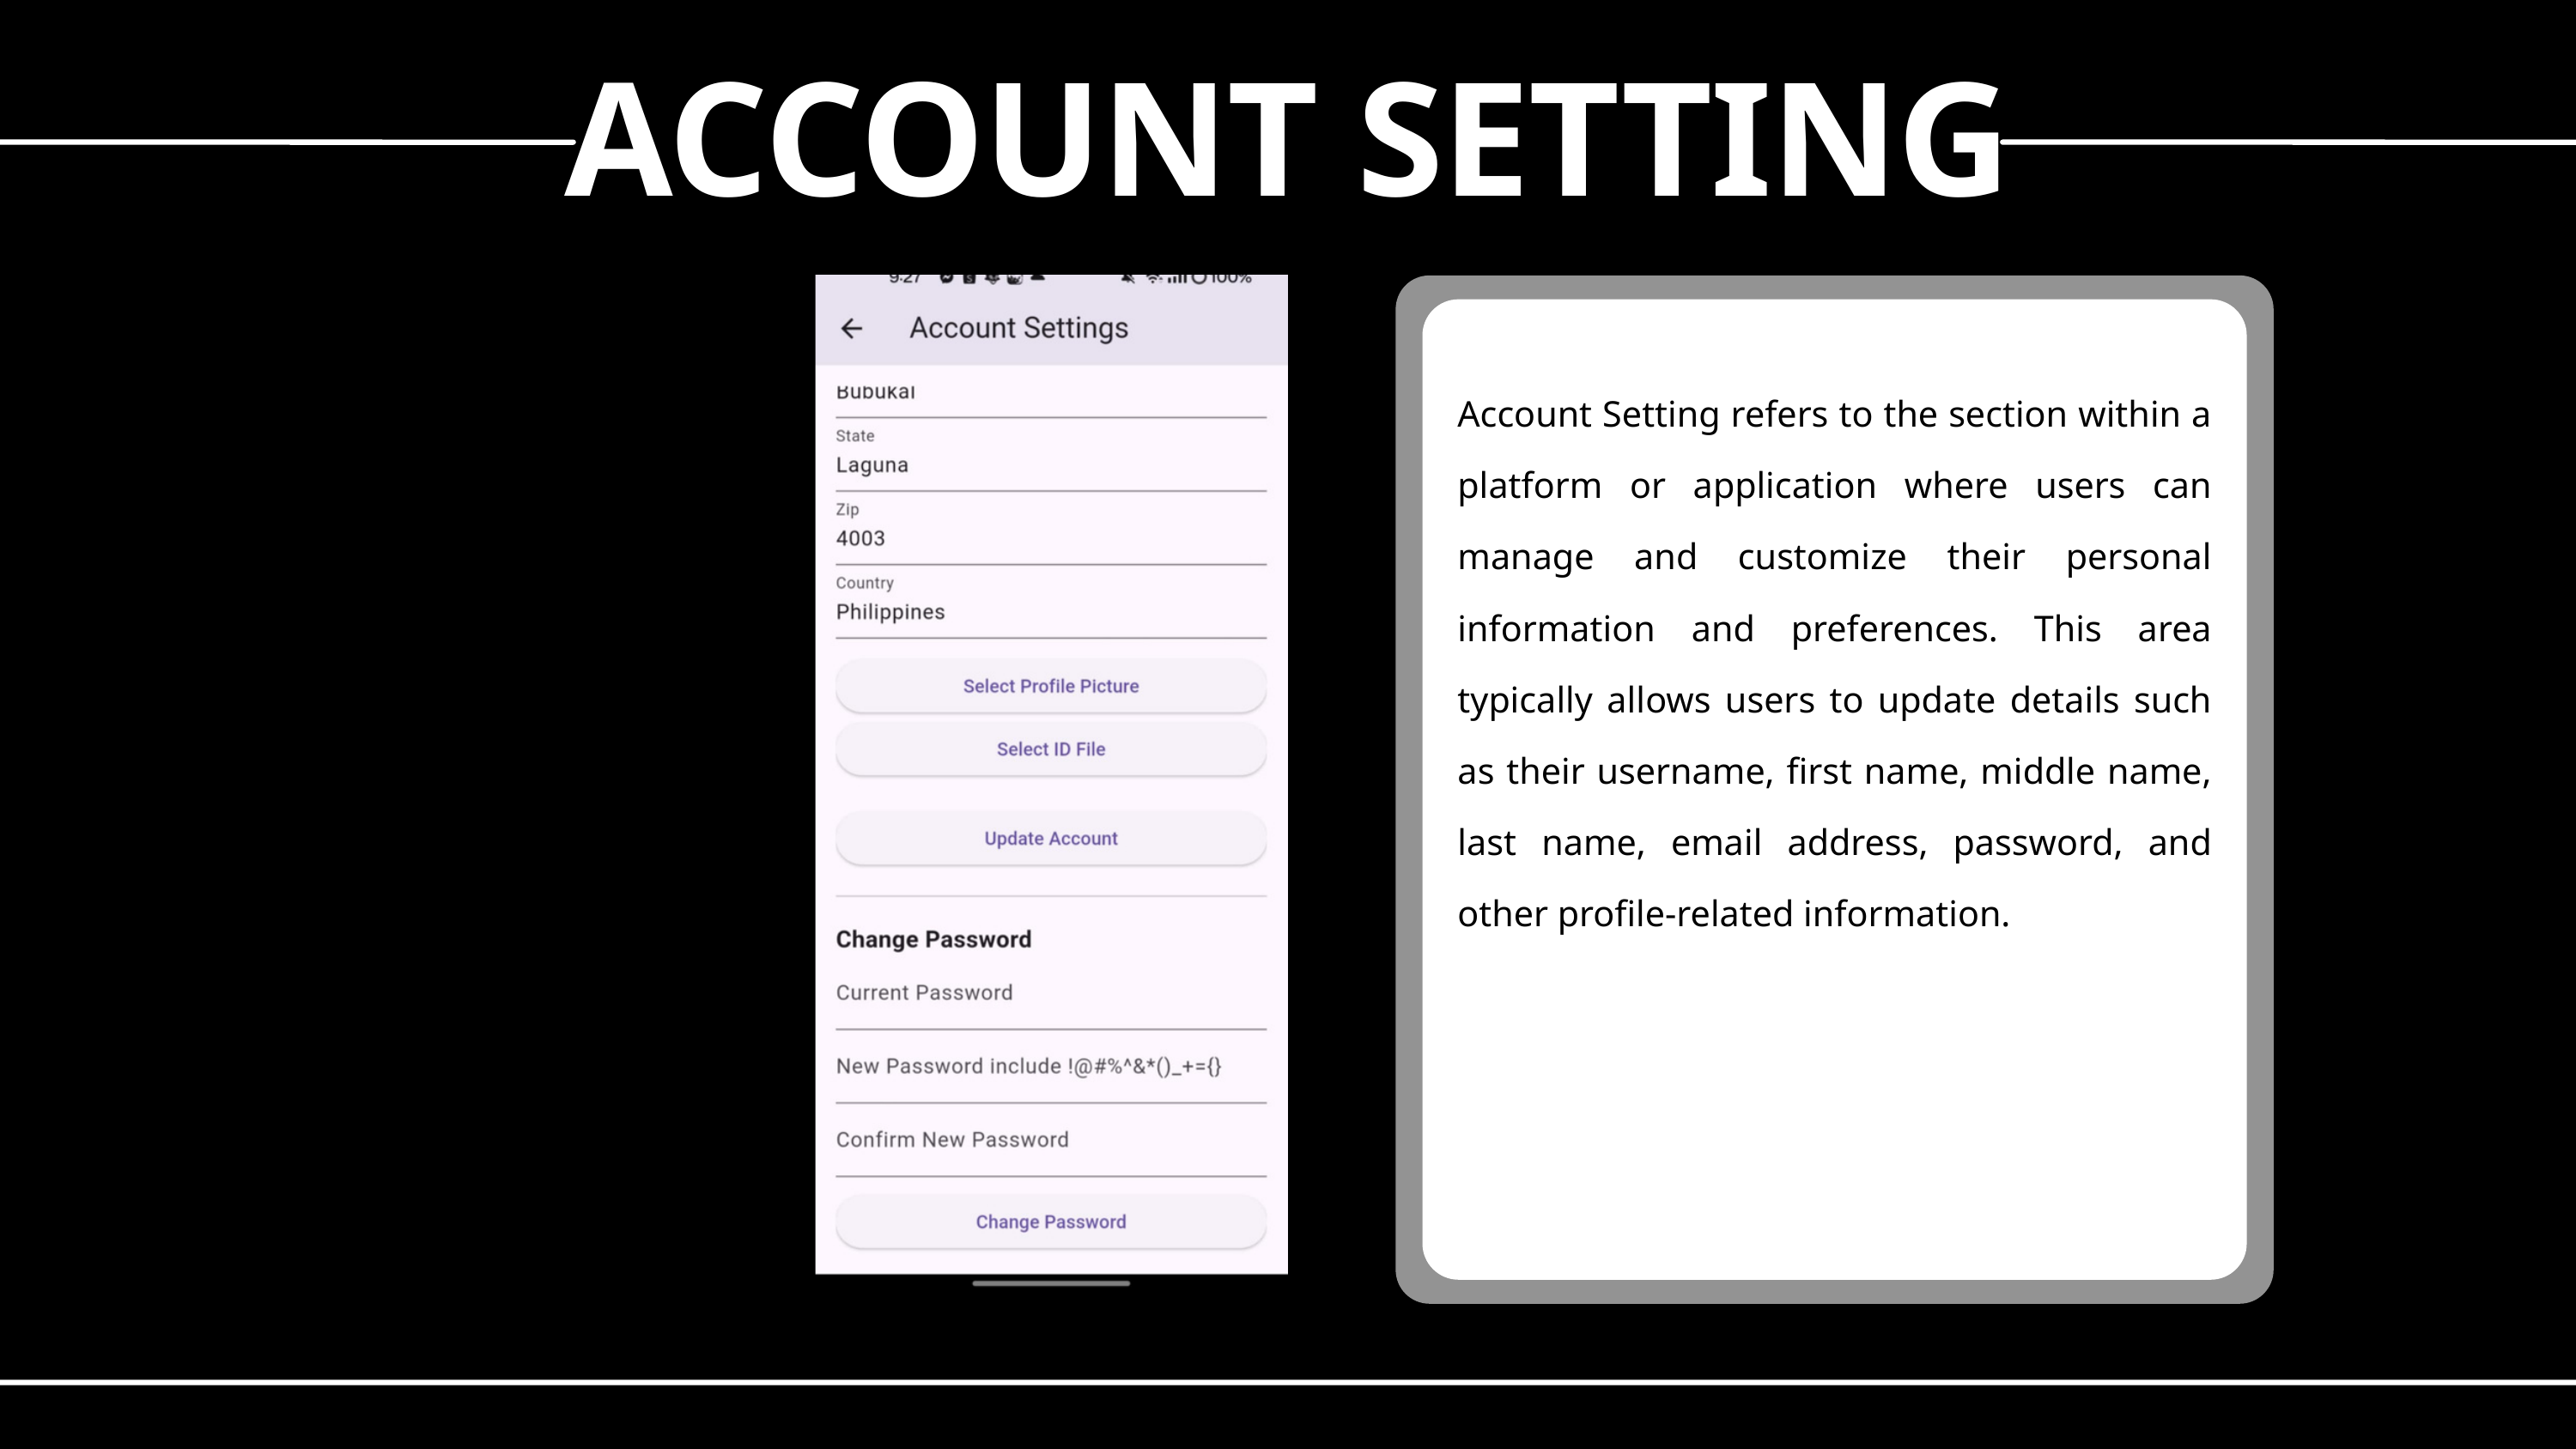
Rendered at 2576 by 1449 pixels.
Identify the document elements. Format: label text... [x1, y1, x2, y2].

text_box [1395, 275, 2275, 1304]
text_box [815, 275, 1289, 1296]
text_box ACCOUNT SETTING [519, 70, 2057, 227]
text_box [1422, 299, 2247, 1280]
